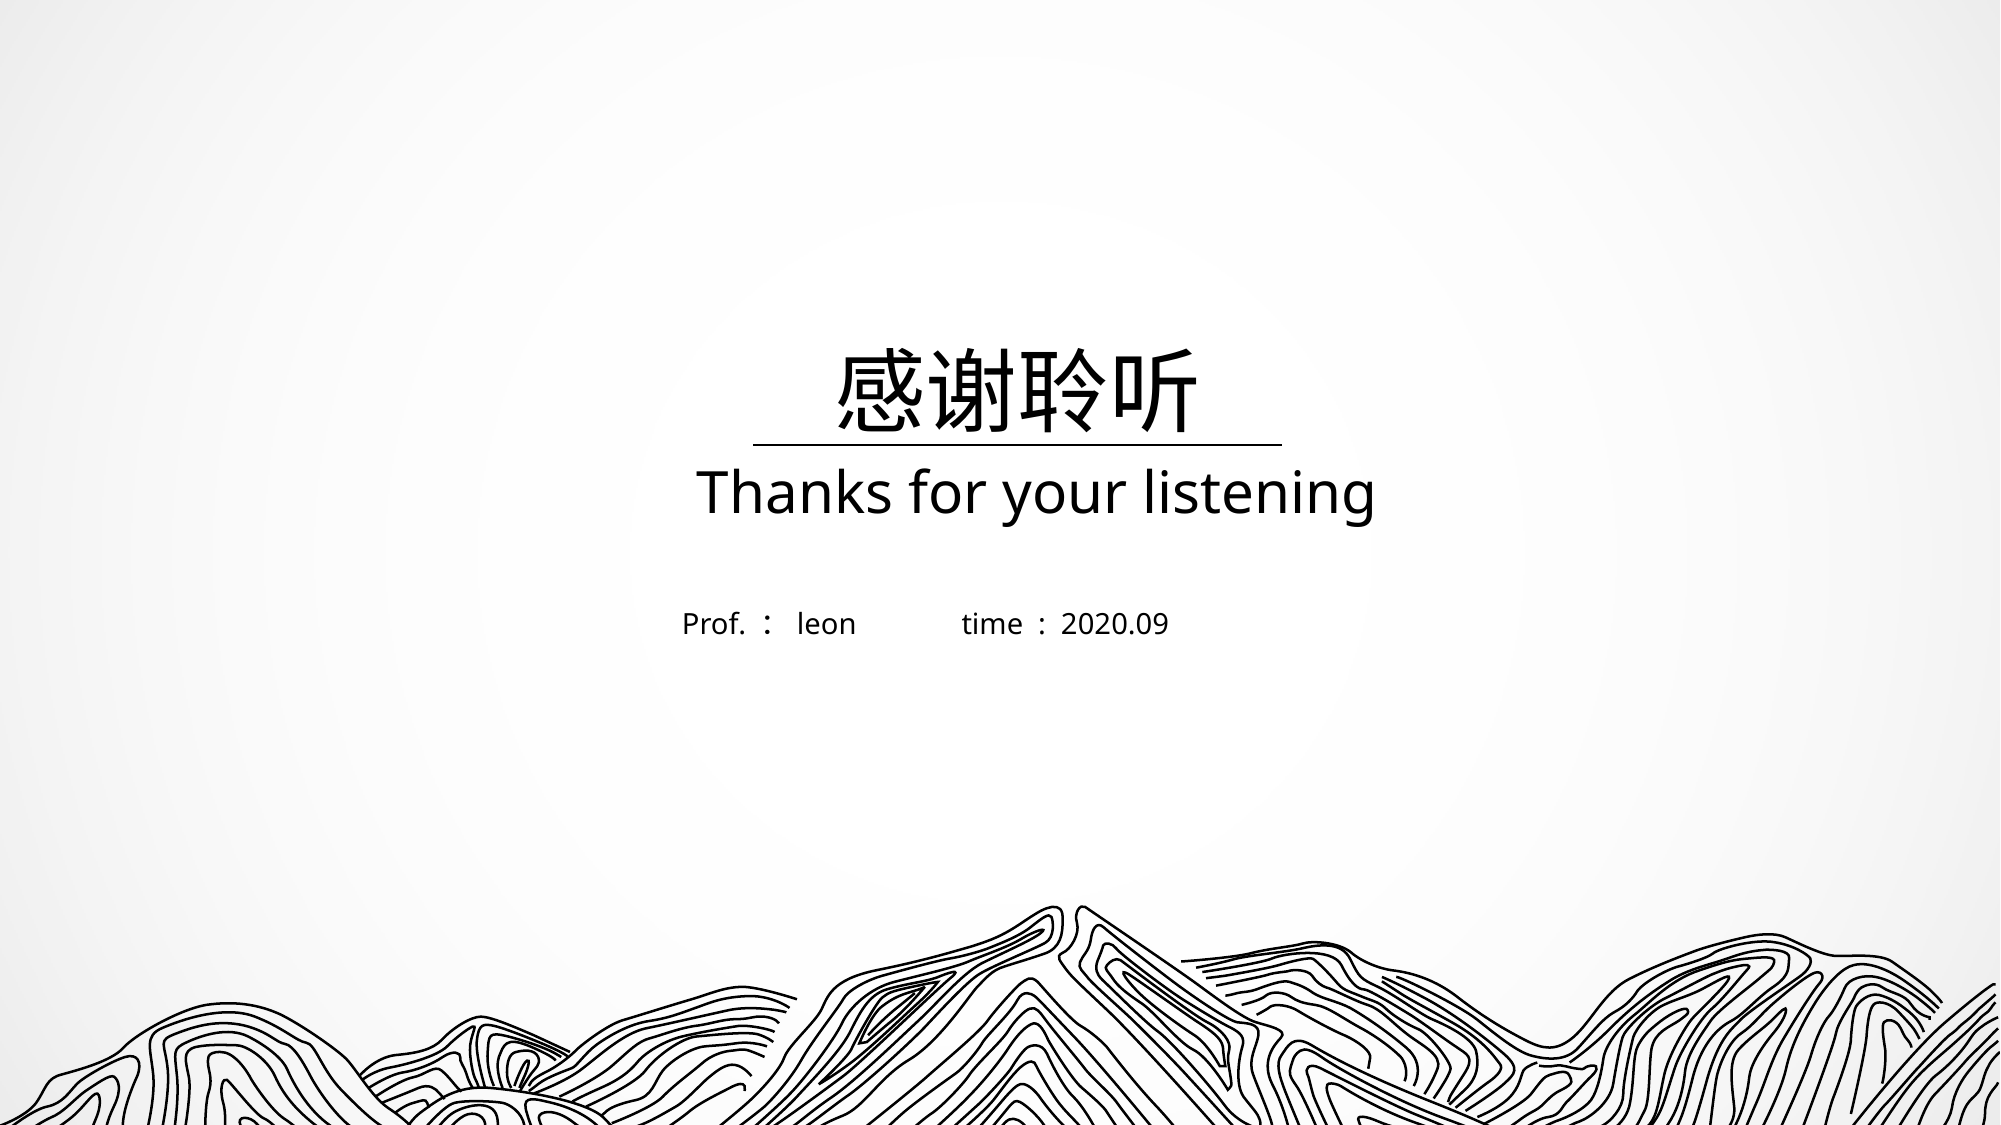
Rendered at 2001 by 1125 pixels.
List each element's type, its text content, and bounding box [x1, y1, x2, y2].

text_box Thanks for your listening [682, 448, 1393, 533]
text_box Prof. ：leon time : 2020.09 [667, 598, 1408, 648]
text_box 感谢聆听 [645, 326, 1390, 451]
picture [0, 904, 2000, 1125]
